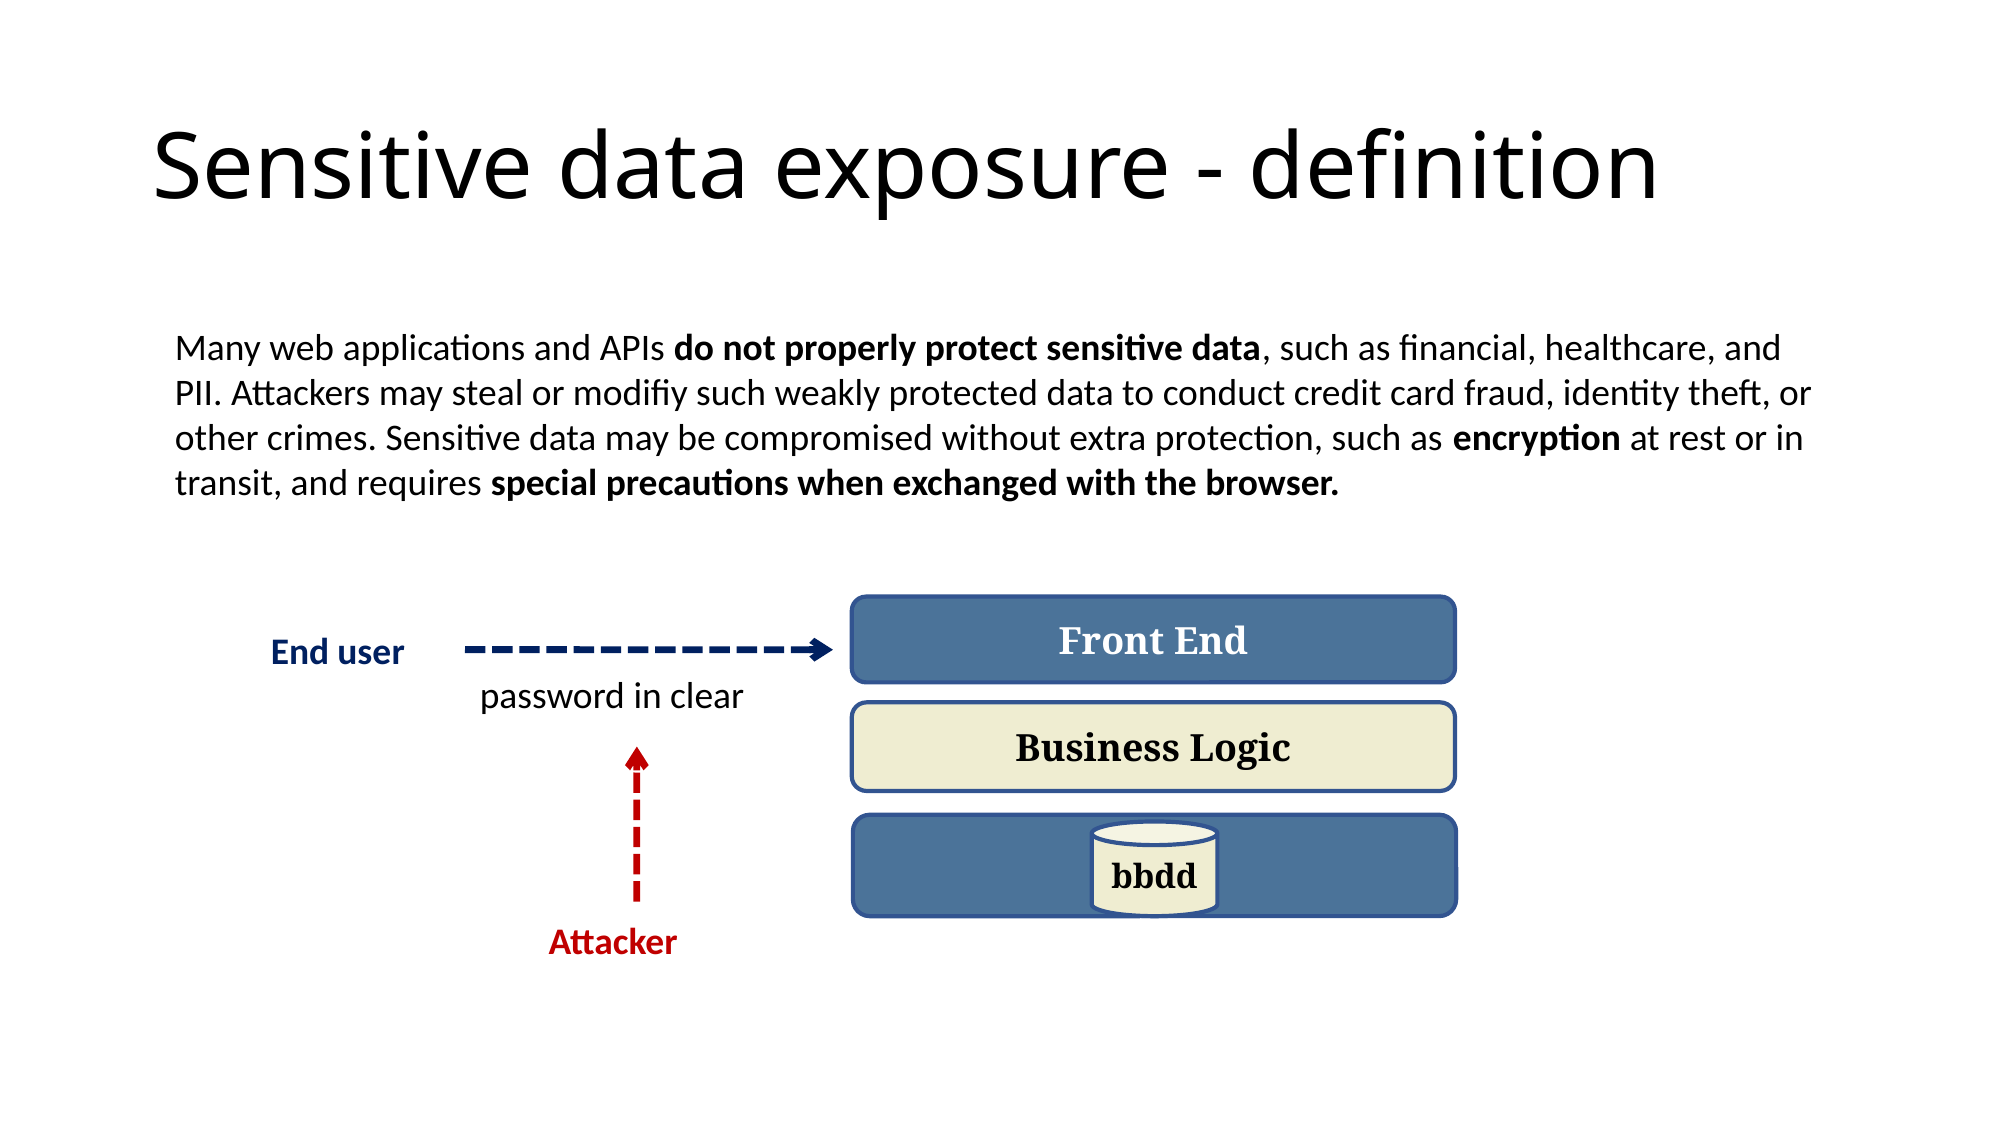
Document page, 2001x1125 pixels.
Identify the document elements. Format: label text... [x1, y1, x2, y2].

text_box Sensitive data exposure - definition [137, 59, 1863, 278]
text_box [629, 746, 645, 902]
text_box [464, 642, 833, 657]
text_box Many web applications and APIs do not properly protect sensitive data, such as financial, healthcare, and PII. Attackers may steal or modifiy such weakly protected data to conduct credit card fraud, identity theft, or other crimes. Sensitive data may be compromised without extra protection, such as encryption at rest or in transit, and requires special precautions when exchanged with the browser. [159, 315, 1835, 511]
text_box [851, 596, 1457, 917]
text_box Attacker [533, 909, 872, 970]
text_box password in clear [465, 663, 846, 724]
text_box End user [256, 619, 594, 680]
